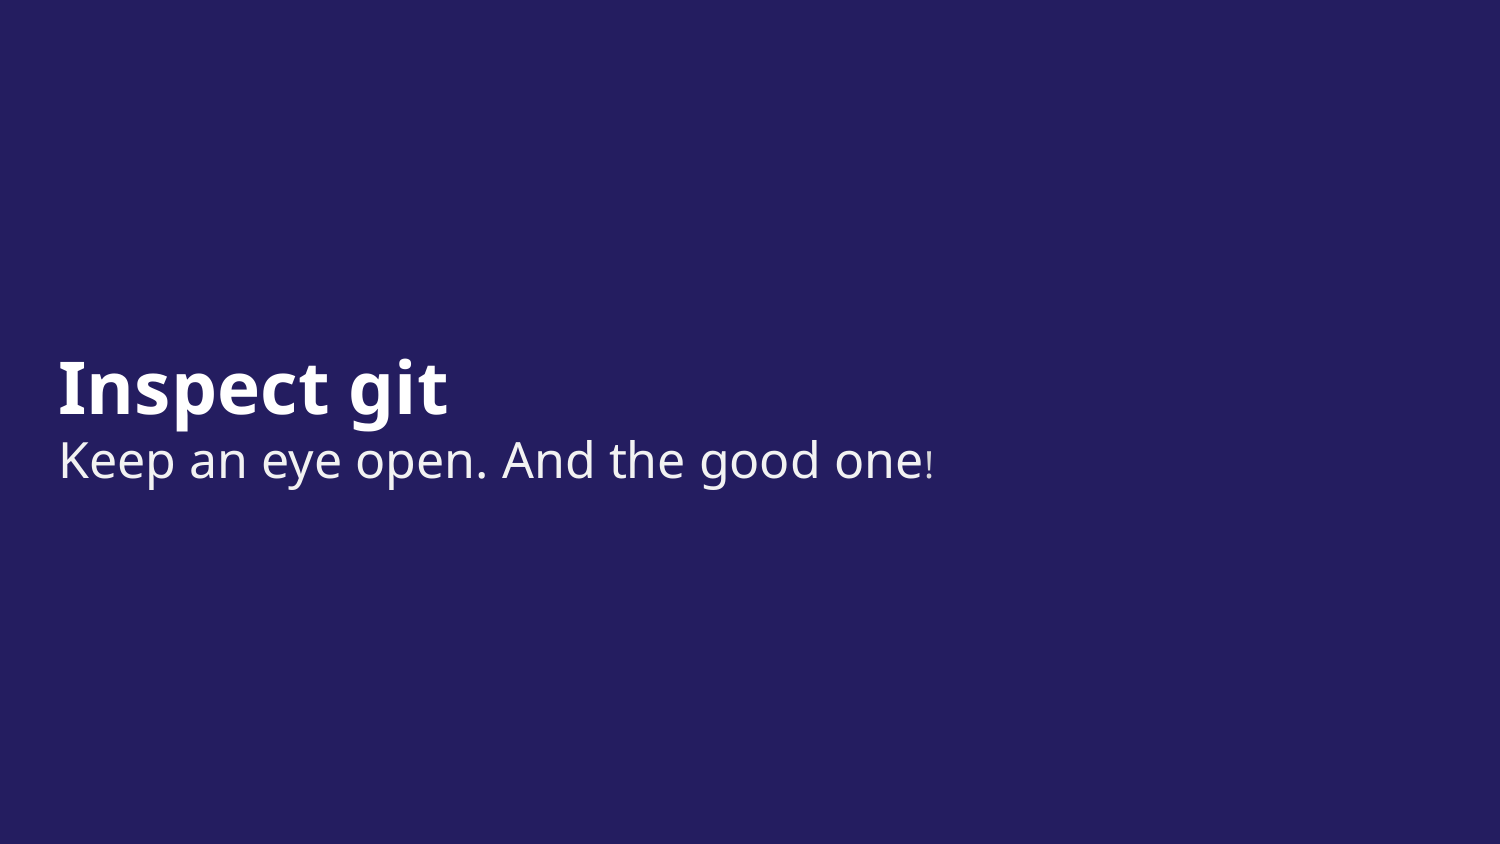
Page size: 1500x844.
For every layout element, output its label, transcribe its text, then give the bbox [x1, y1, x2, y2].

title Inspect git Keep an eye open. And the good one! [43, 313, 1013, 568]
